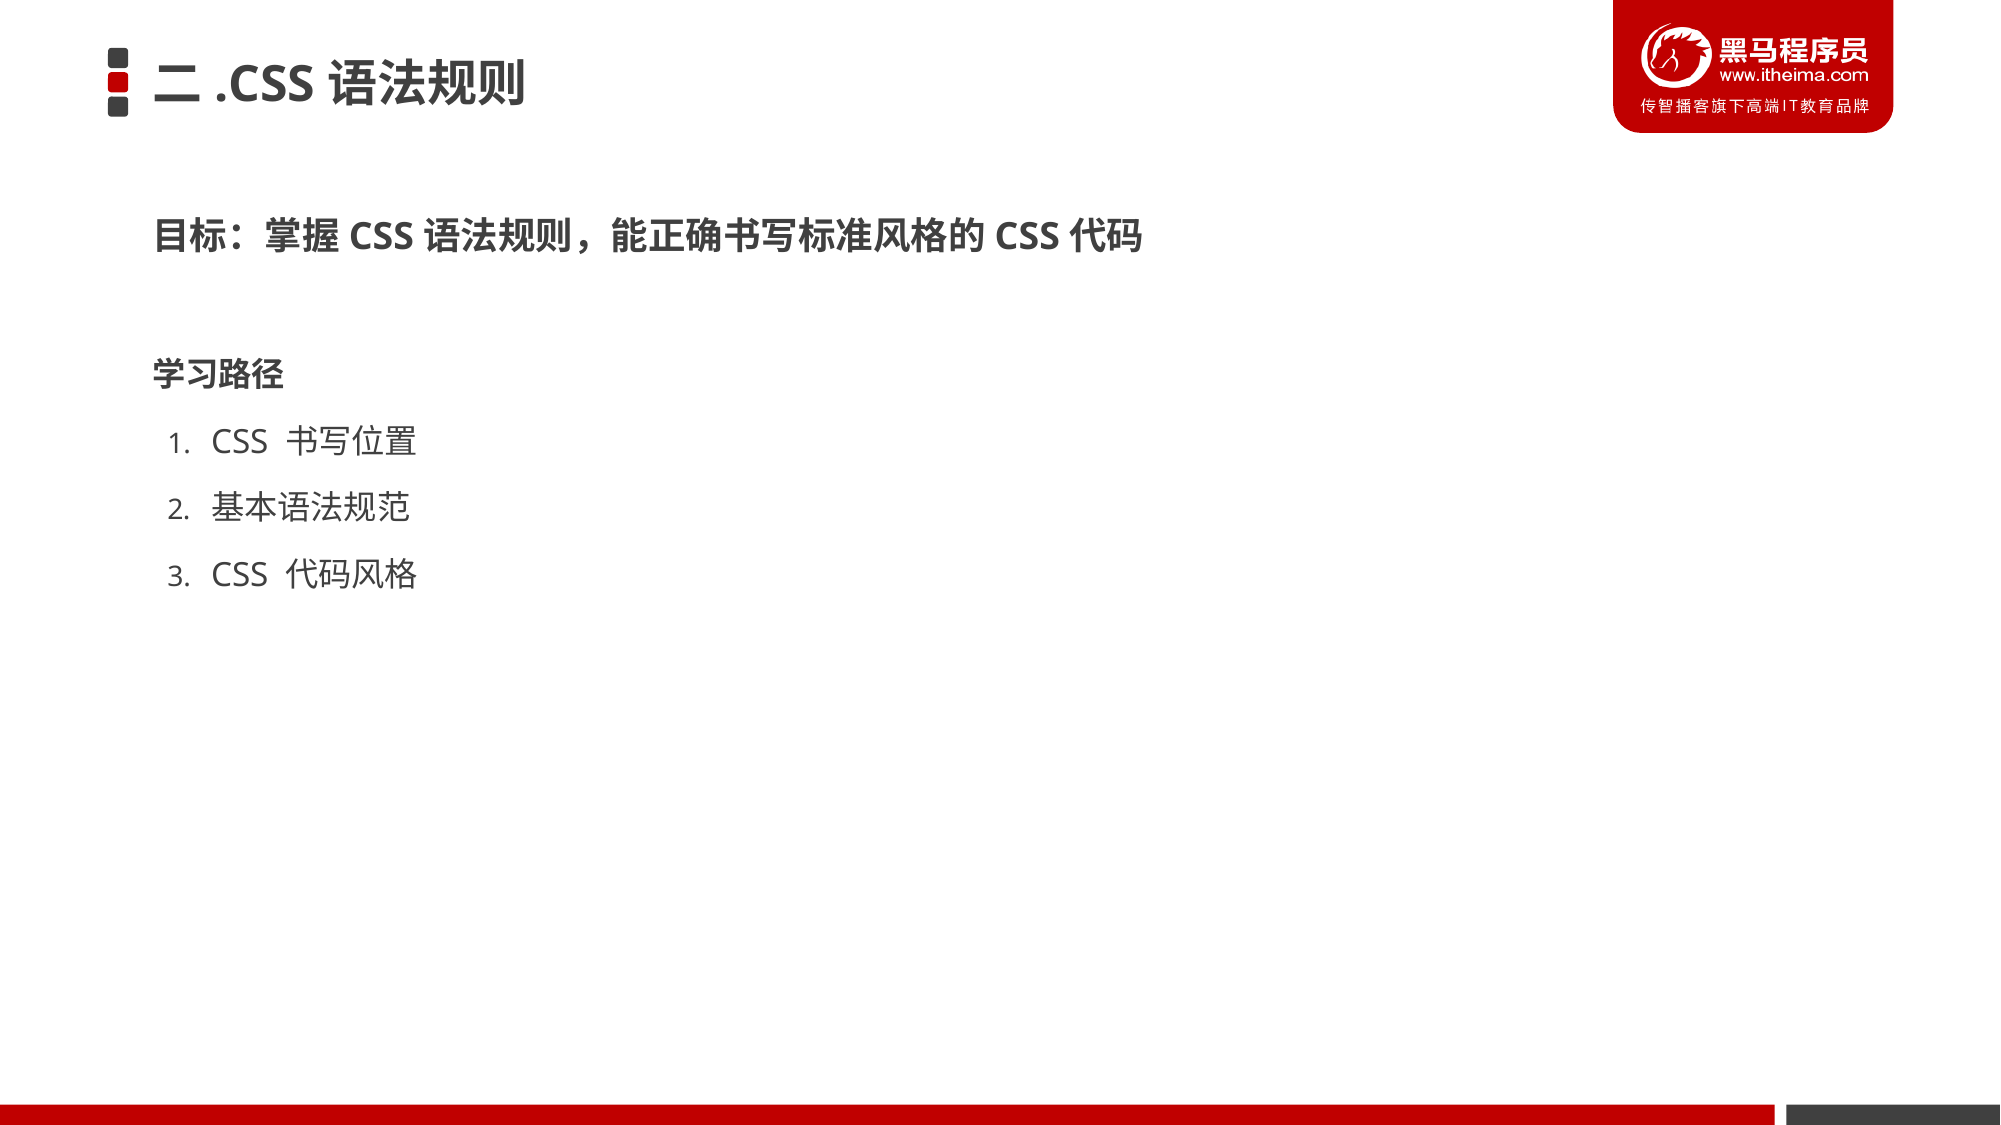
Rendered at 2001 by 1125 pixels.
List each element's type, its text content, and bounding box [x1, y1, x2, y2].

picture [1616, 11, 1894, 125]
list 目标：掌握CSS语法规则，能正确书写标准风格的CSS代码 [137, 192, 1753, 277]
text_box 学习路径 CSS 书写位置 基本语法规范 CSS 代码风格 [137, 326, 1280, 689]
title 二.CSS语法规则 [137, 38, 1577, 124]
